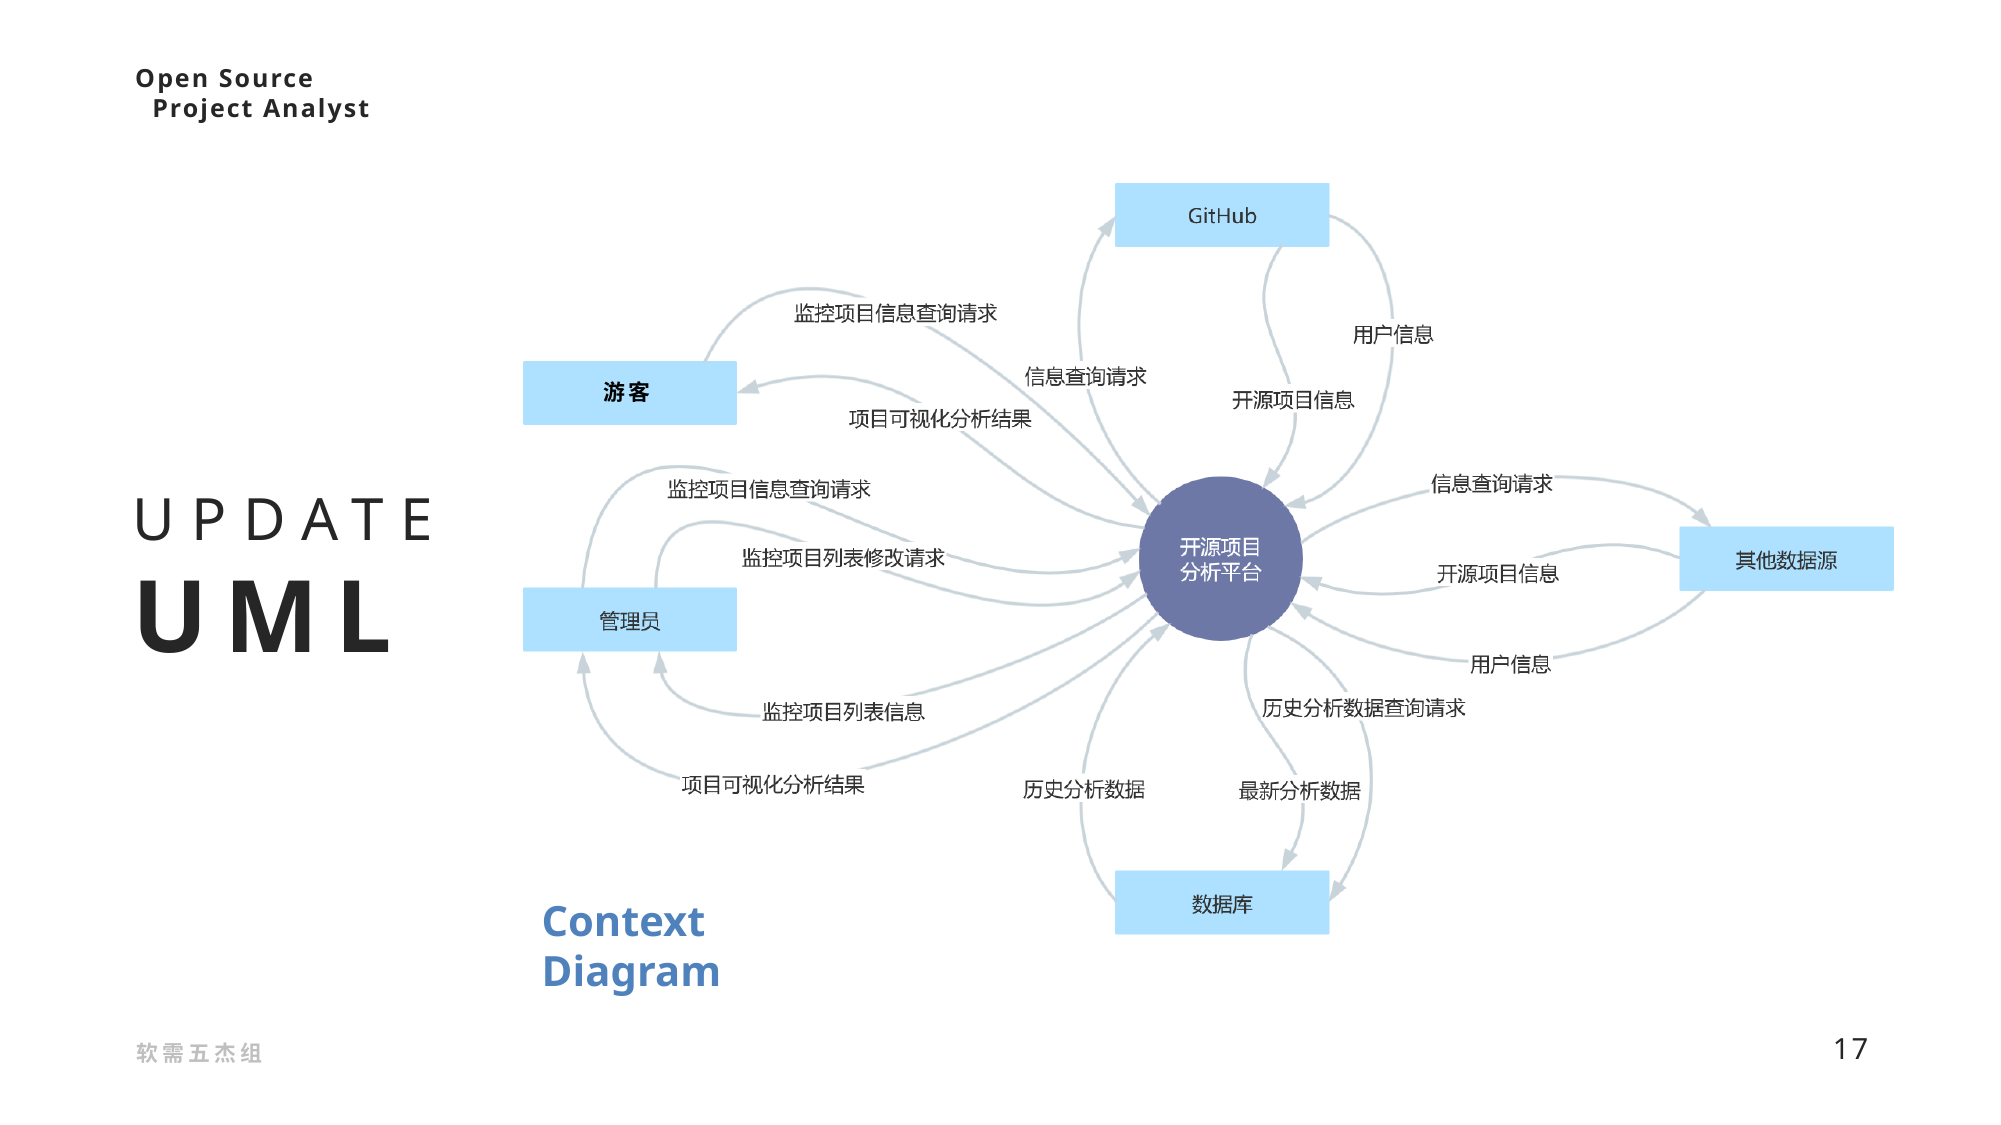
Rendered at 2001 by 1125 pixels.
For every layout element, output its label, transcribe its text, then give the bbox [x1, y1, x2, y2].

text_box Open Source Project Analyst [120, 54, 440, 130]
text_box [482, 158, 1962, 967]
text_box Context Diagram [526, 967, 898, 1003]
text_box UPDATE UML [117, 474, 482, 680]
text_box 软需五杰组 [122, 1032, 293, 1074]
text_box 17 [1774, 1023, 1884, 1074]
